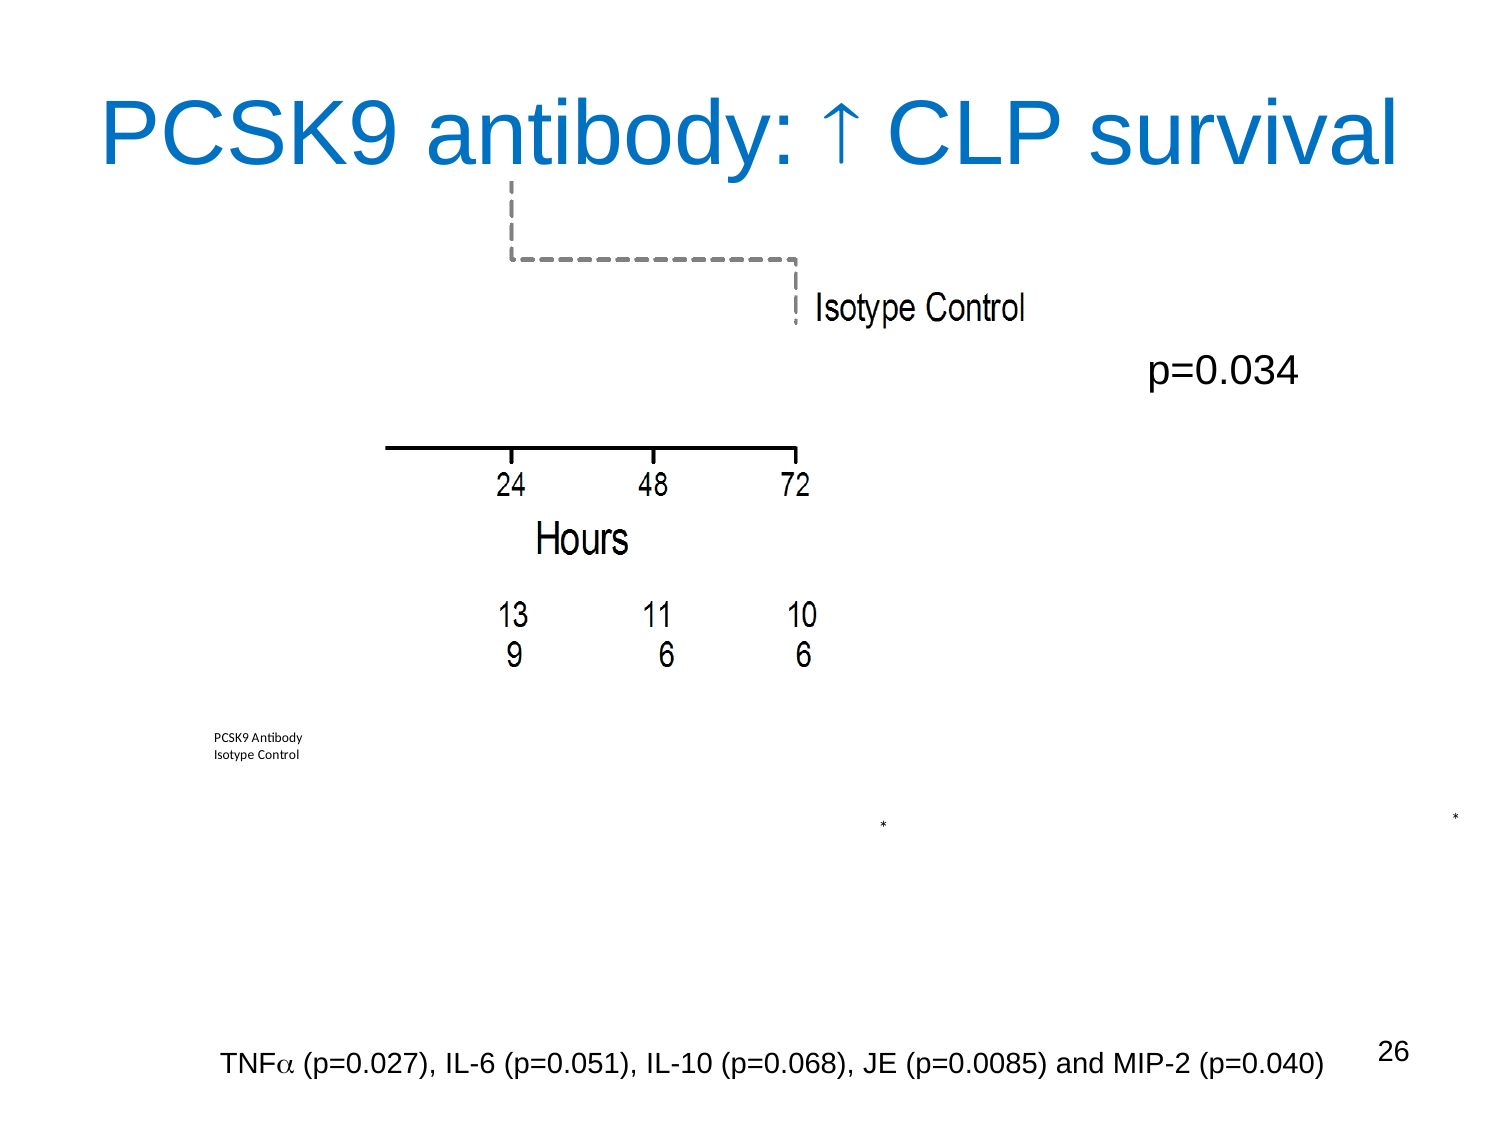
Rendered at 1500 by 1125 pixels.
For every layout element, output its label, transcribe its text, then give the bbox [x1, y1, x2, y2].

text_box TNF (p=0.027), IL-6 (p=0.051), IL-10 (p=0.068), JE (p=0.0085) and MIP-2 (p=0.040) [204, 1037, 1368, 1088]
title PCSK9 antibody:  CLP survival [74, 34, 1426, 223]
text_box p=0.034 [1132, 335, 1353, 400]
picture [385, 180, 1076, 707]
slide_number 26 [1074, 1024, 1426, 1103]
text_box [51, 722, 1484, 978]
